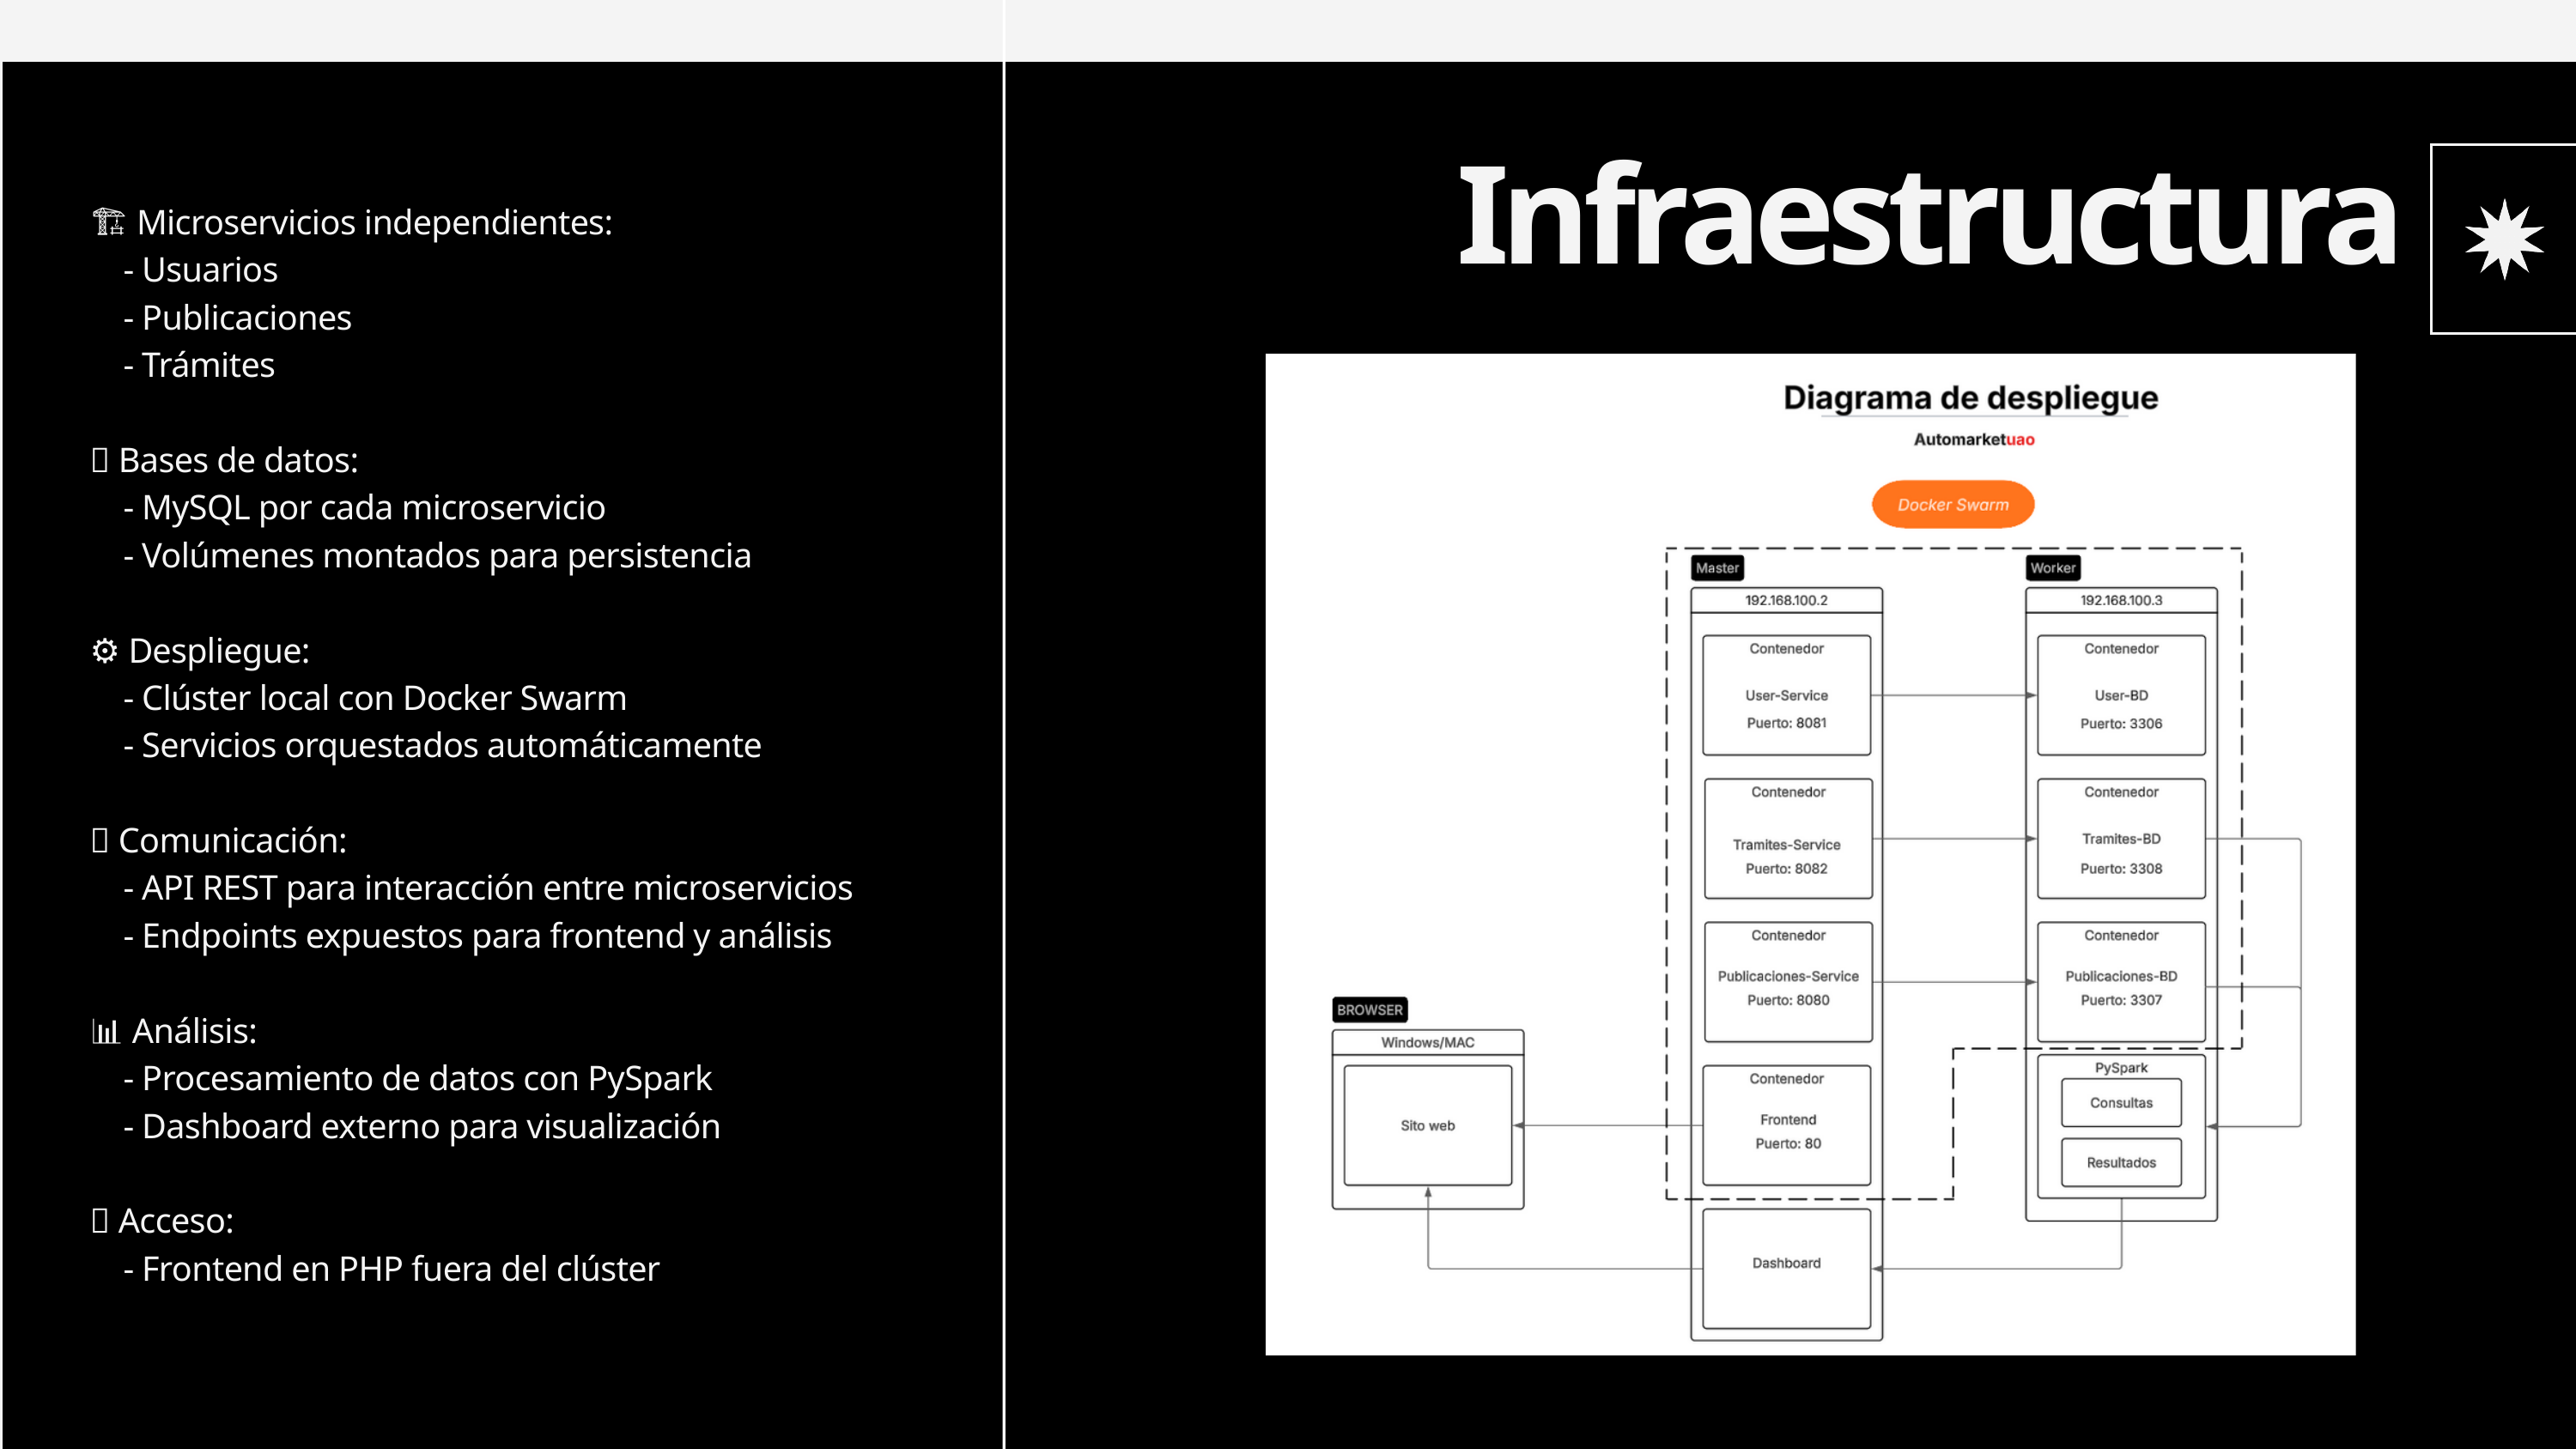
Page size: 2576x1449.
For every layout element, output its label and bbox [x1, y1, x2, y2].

text_box [2, 61, 2576, 1449]
text_box [2430, 144, 2576, 334]
